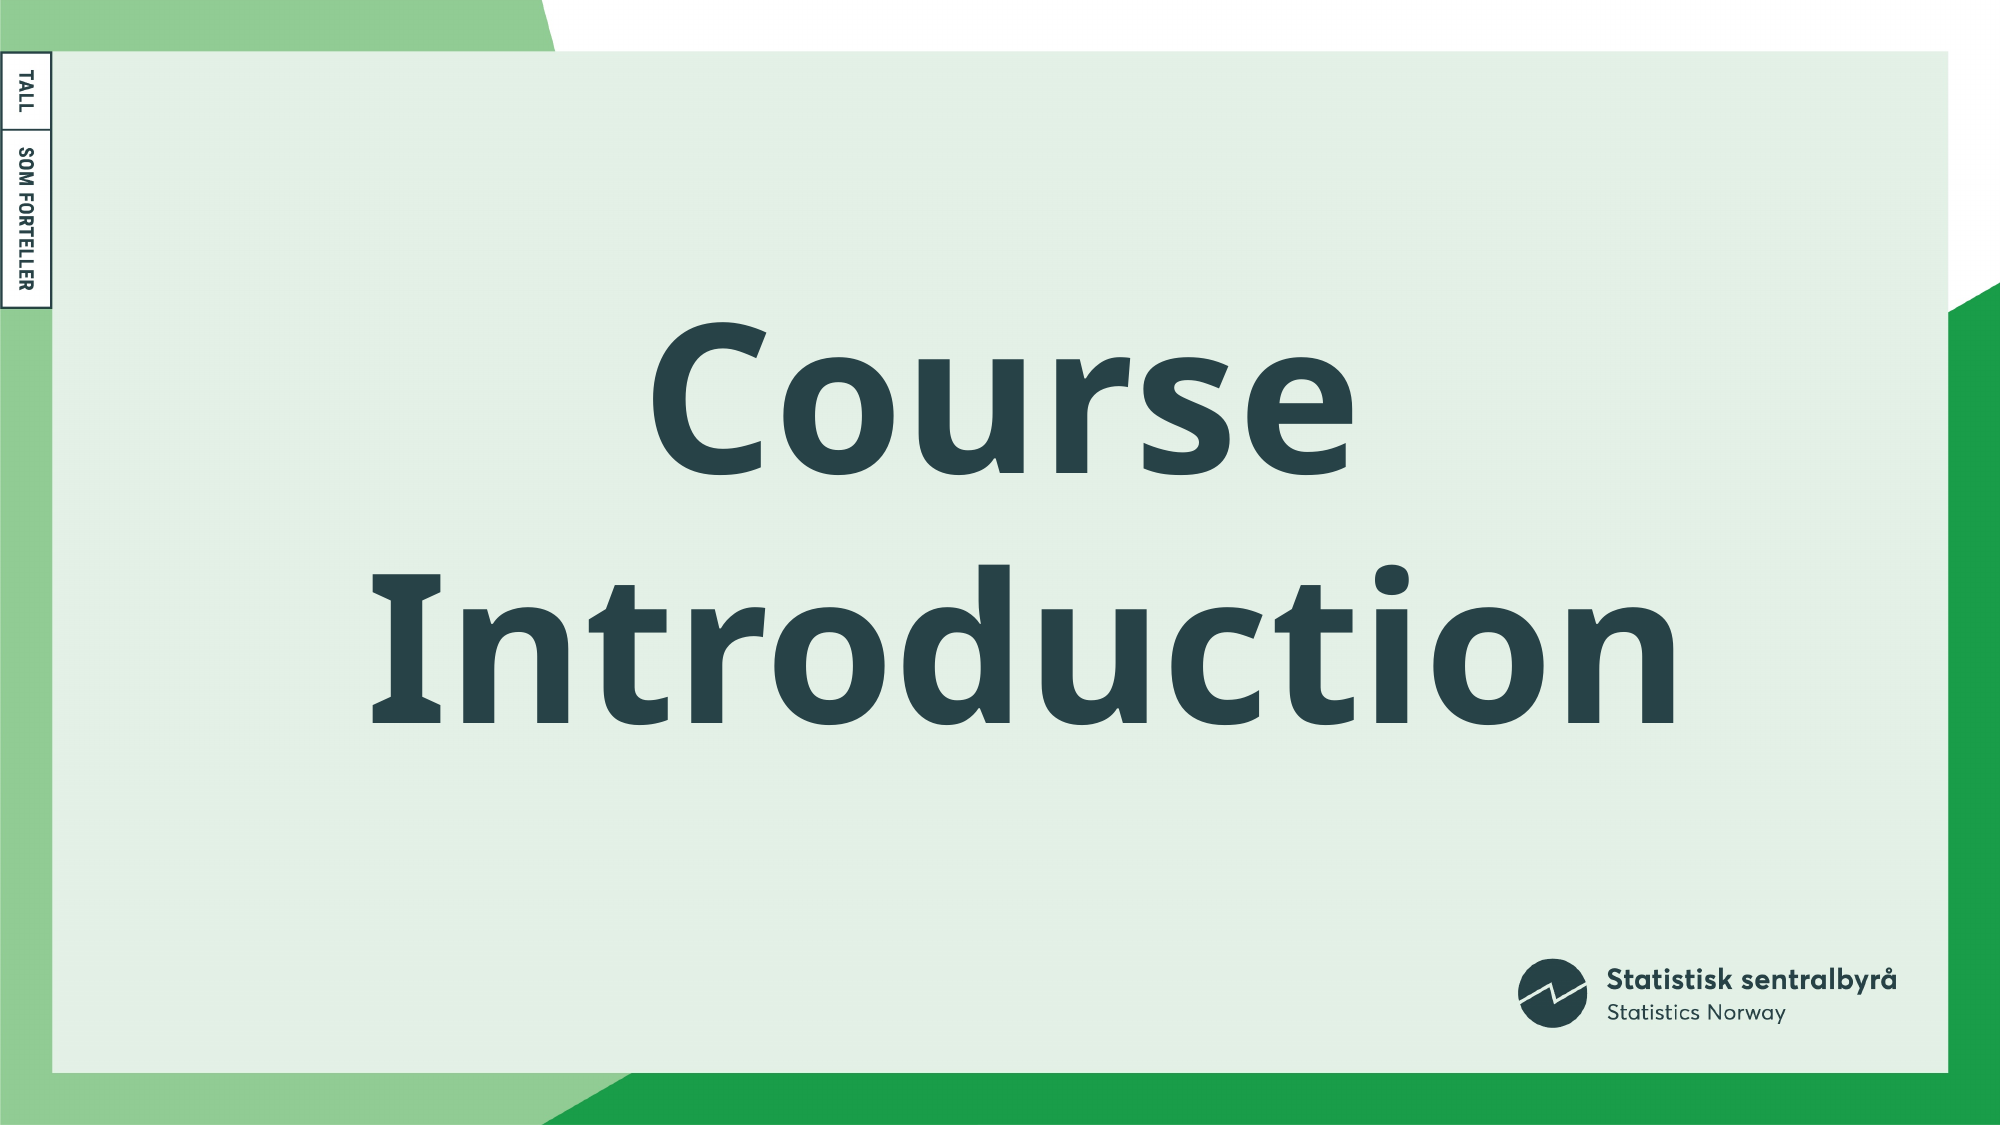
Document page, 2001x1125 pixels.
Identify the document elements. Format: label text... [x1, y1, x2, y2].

title Course Introduction [146, 378, 1856, 659]
picture [0, 0, 2000, 1125]
